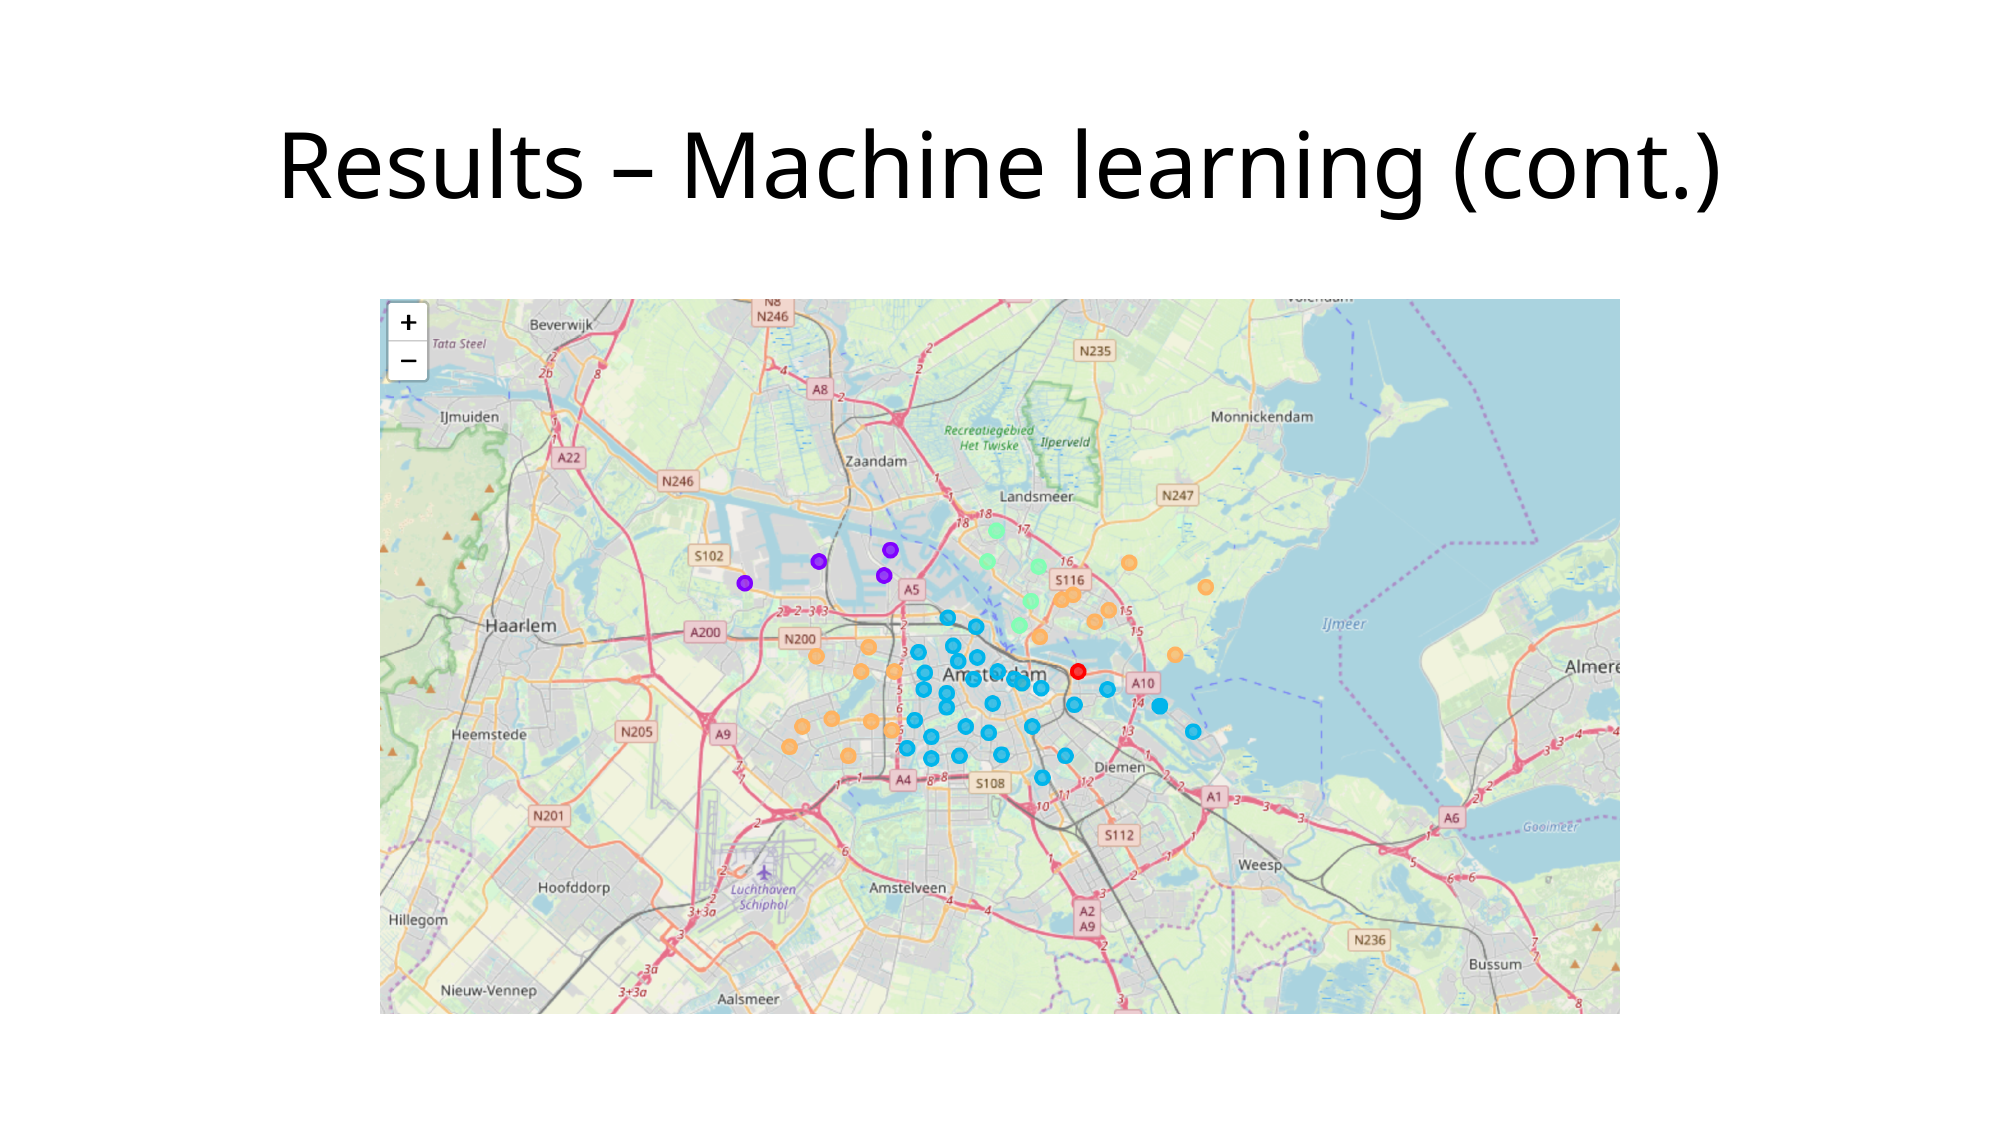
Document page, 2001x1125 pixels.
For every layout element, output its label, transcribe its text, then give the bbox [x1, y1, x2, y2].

title Results – Machine learning (cont.) [137, 59, 1863, 278]
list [379, 299, 1620, 1014]
